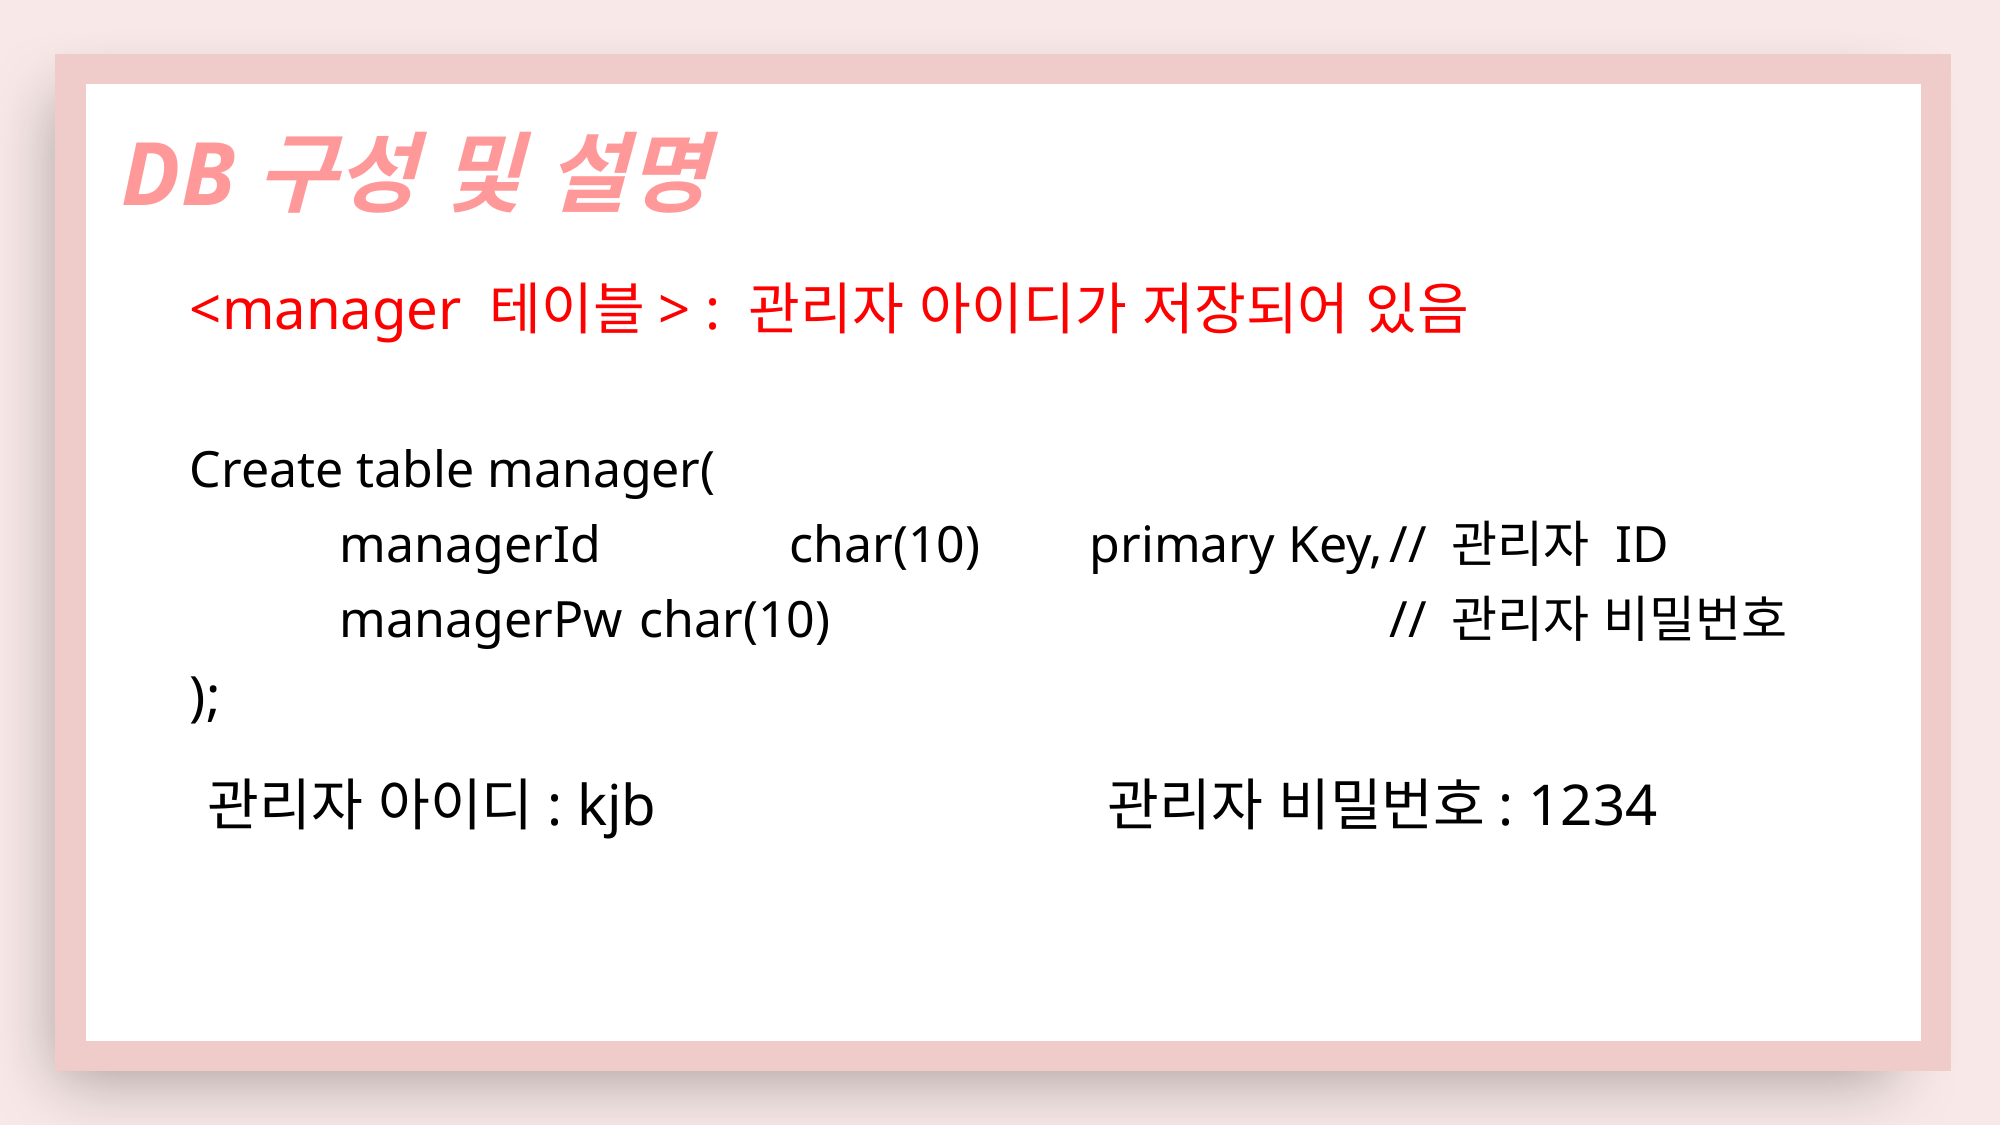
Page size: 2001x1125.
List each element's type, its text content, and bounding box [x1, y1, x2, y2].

text_box <manager 테이블> : 관리자 아이디가 저장되어 있음 Create table manager( managerId char(10) primary Key, // 관리자 ID managerPw char(10) // 관리자 비밀번호 ); [174, 273, 1858, 756]
text_box [69, 68, 1937, 1057]
text_box DB구성 및 설명 [107, 111, 1893, 231]
text_box 관리자 아이디: kjb 관리자 비밀번호: 1234 [192, 769, 1876, 932]
